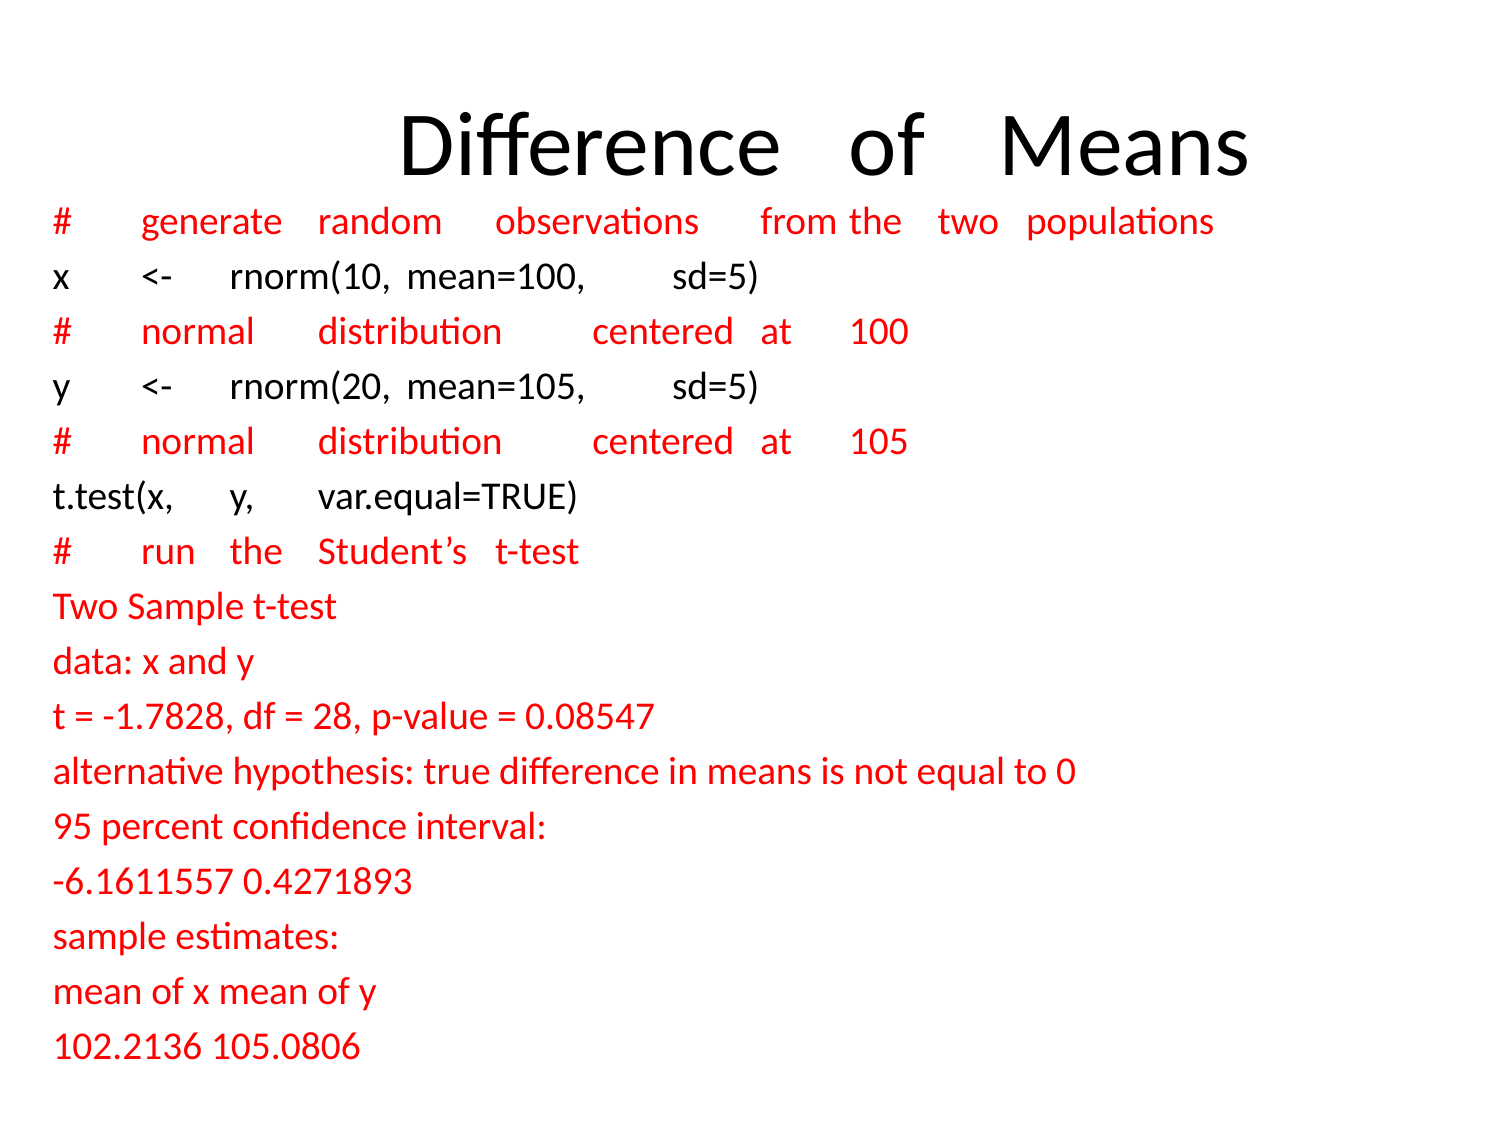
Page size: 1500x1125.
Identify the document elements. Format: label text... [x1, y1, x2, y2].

list # generate random observations from the two populations x <- rnorm(10, mean=100, sd=5) # normal distribution centered at 100 y <- rnorm(20, mean=105, sd=5) # normal distribution centered at 105 t.test(x, y, var.equal=TRUE) # run the Student’s t-test Two Sample t-test data: x and y t = -1.7828, df = 28, p-value = 0.08547 alternative hypothesis: true difference in means is not equal to 0 95 percent confidence interval: -6.1611557 0.4271893 sample estimates: mean of x mean of y 102.2136 105.0806 [37, 187, 1475, 1088]
title Difference of Means [75, 45, 1425, 187]
